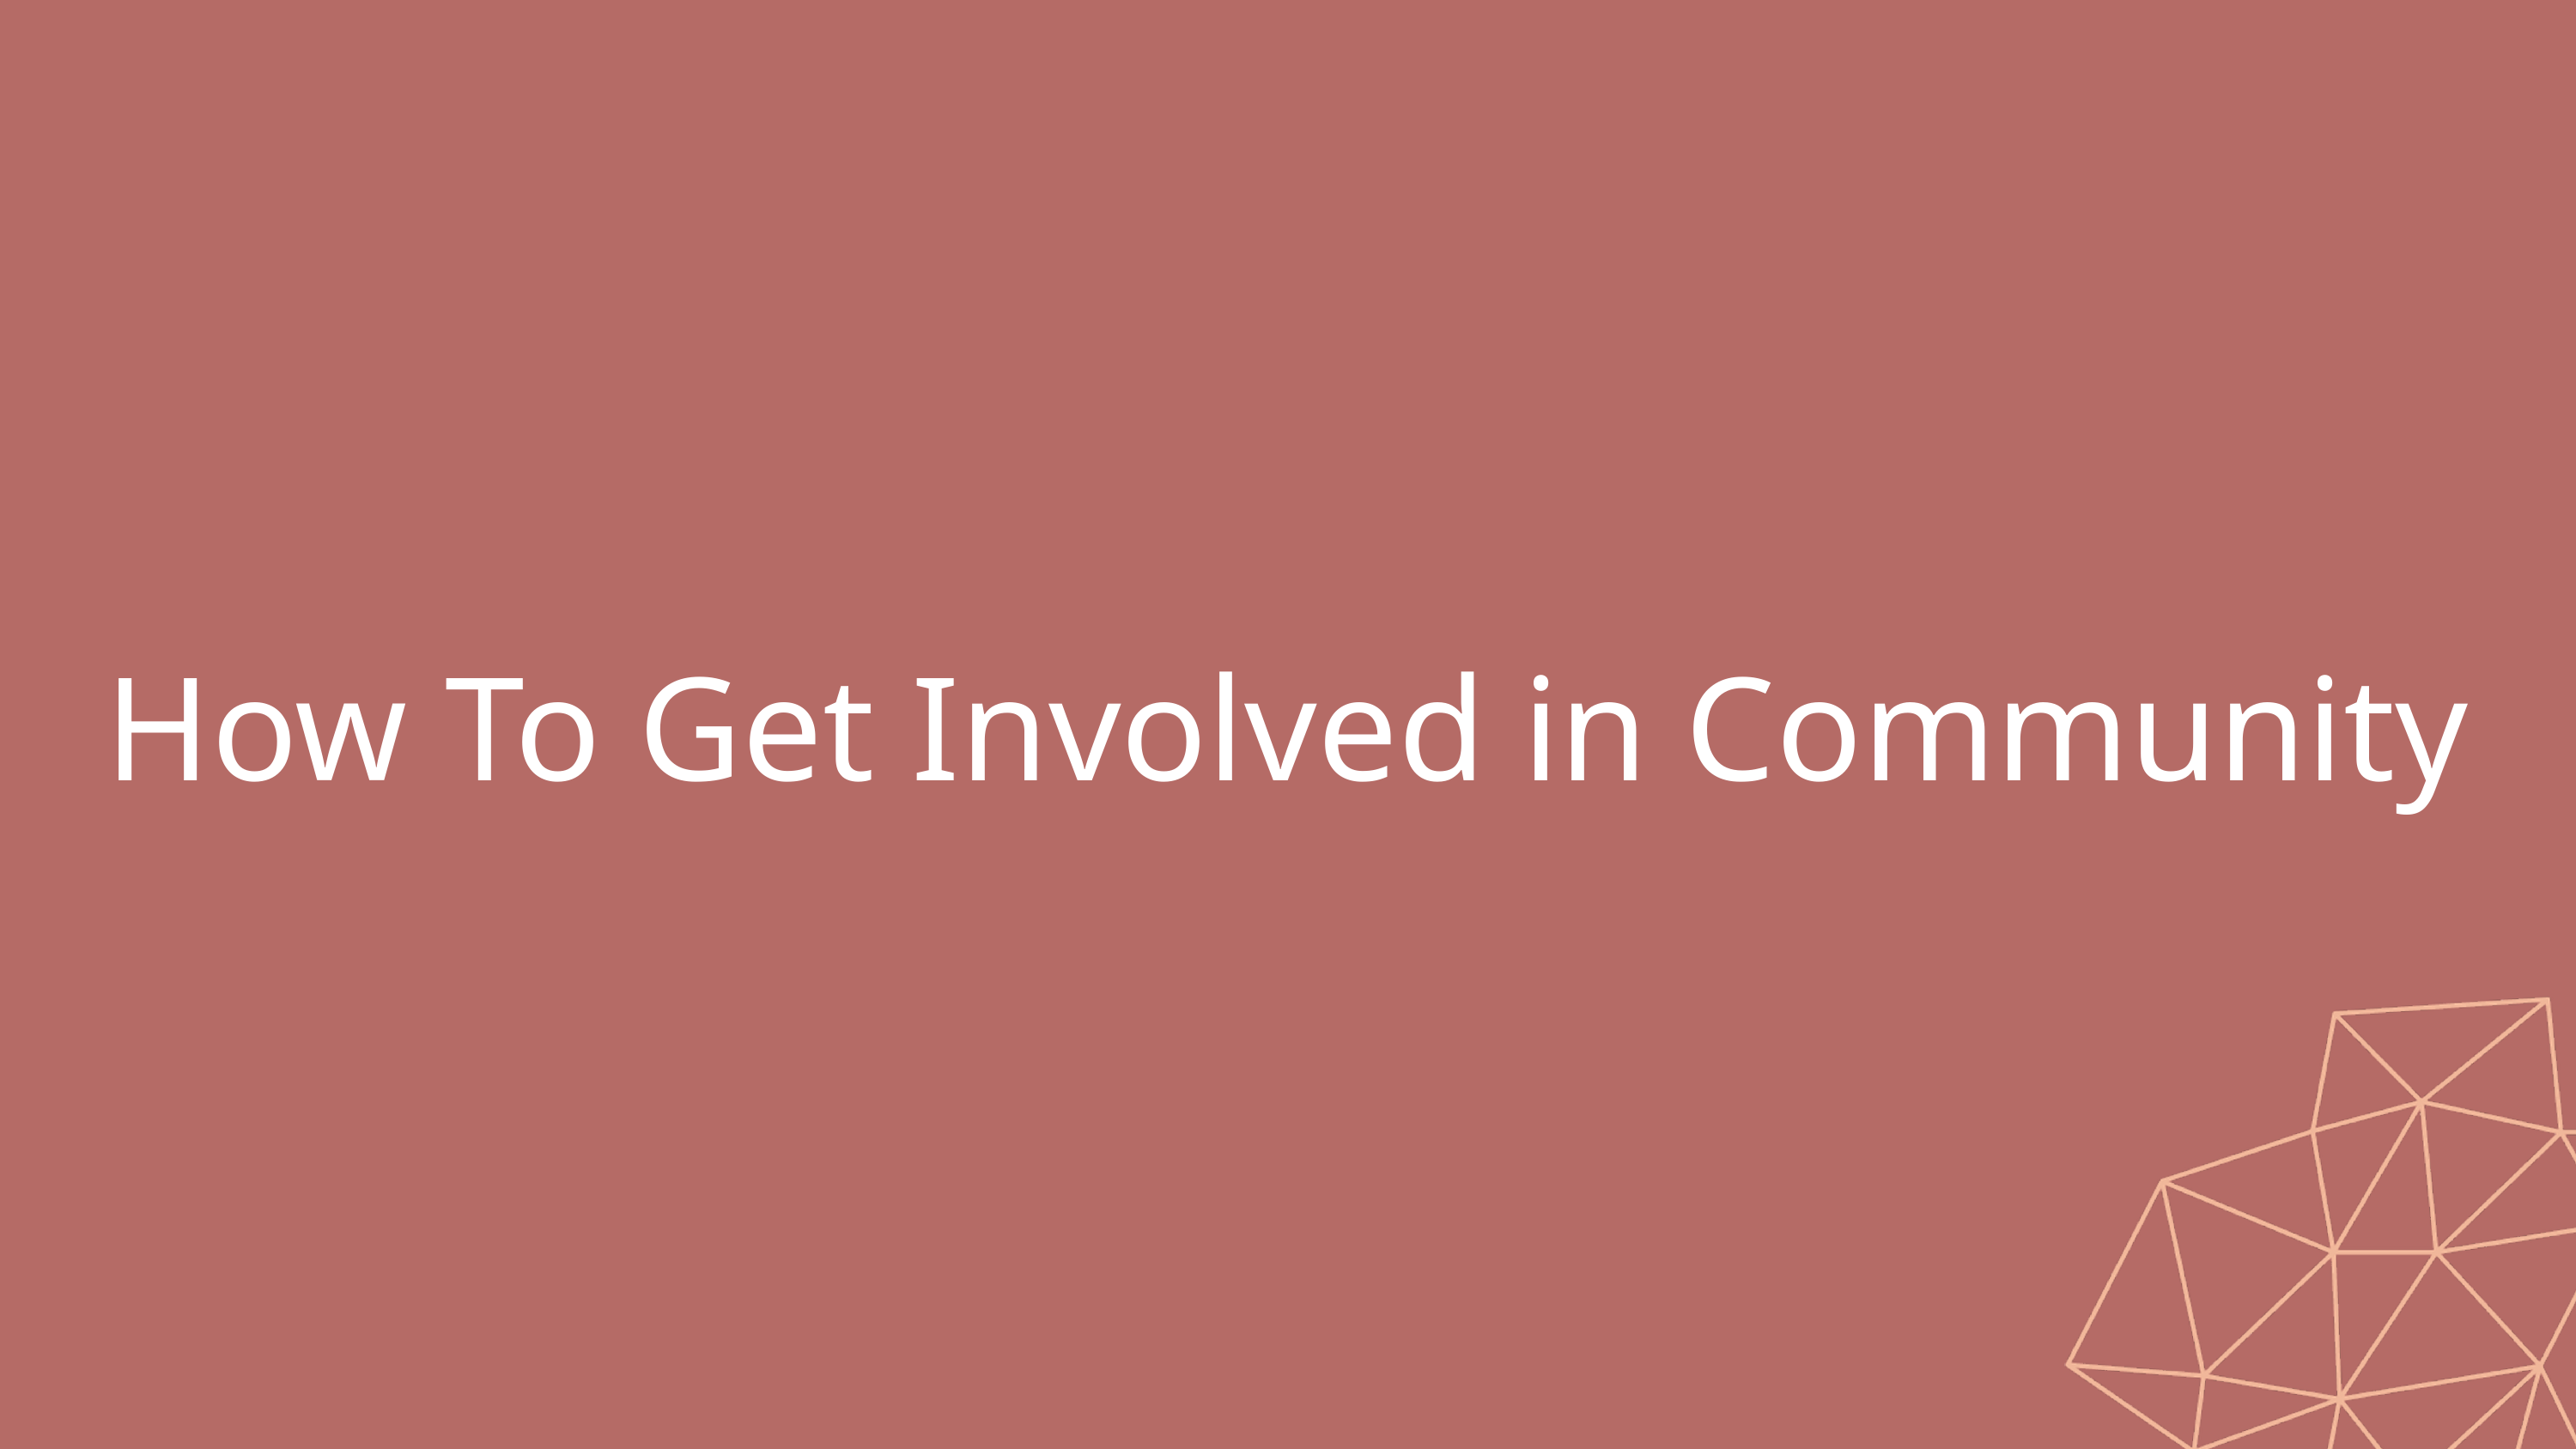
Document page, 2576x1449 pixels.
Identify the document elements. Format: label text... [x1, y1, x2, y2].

picture [2059, 996, 2576, 1449]
text_box How To Get Involved in Community [105, 637, 2471, 809]
